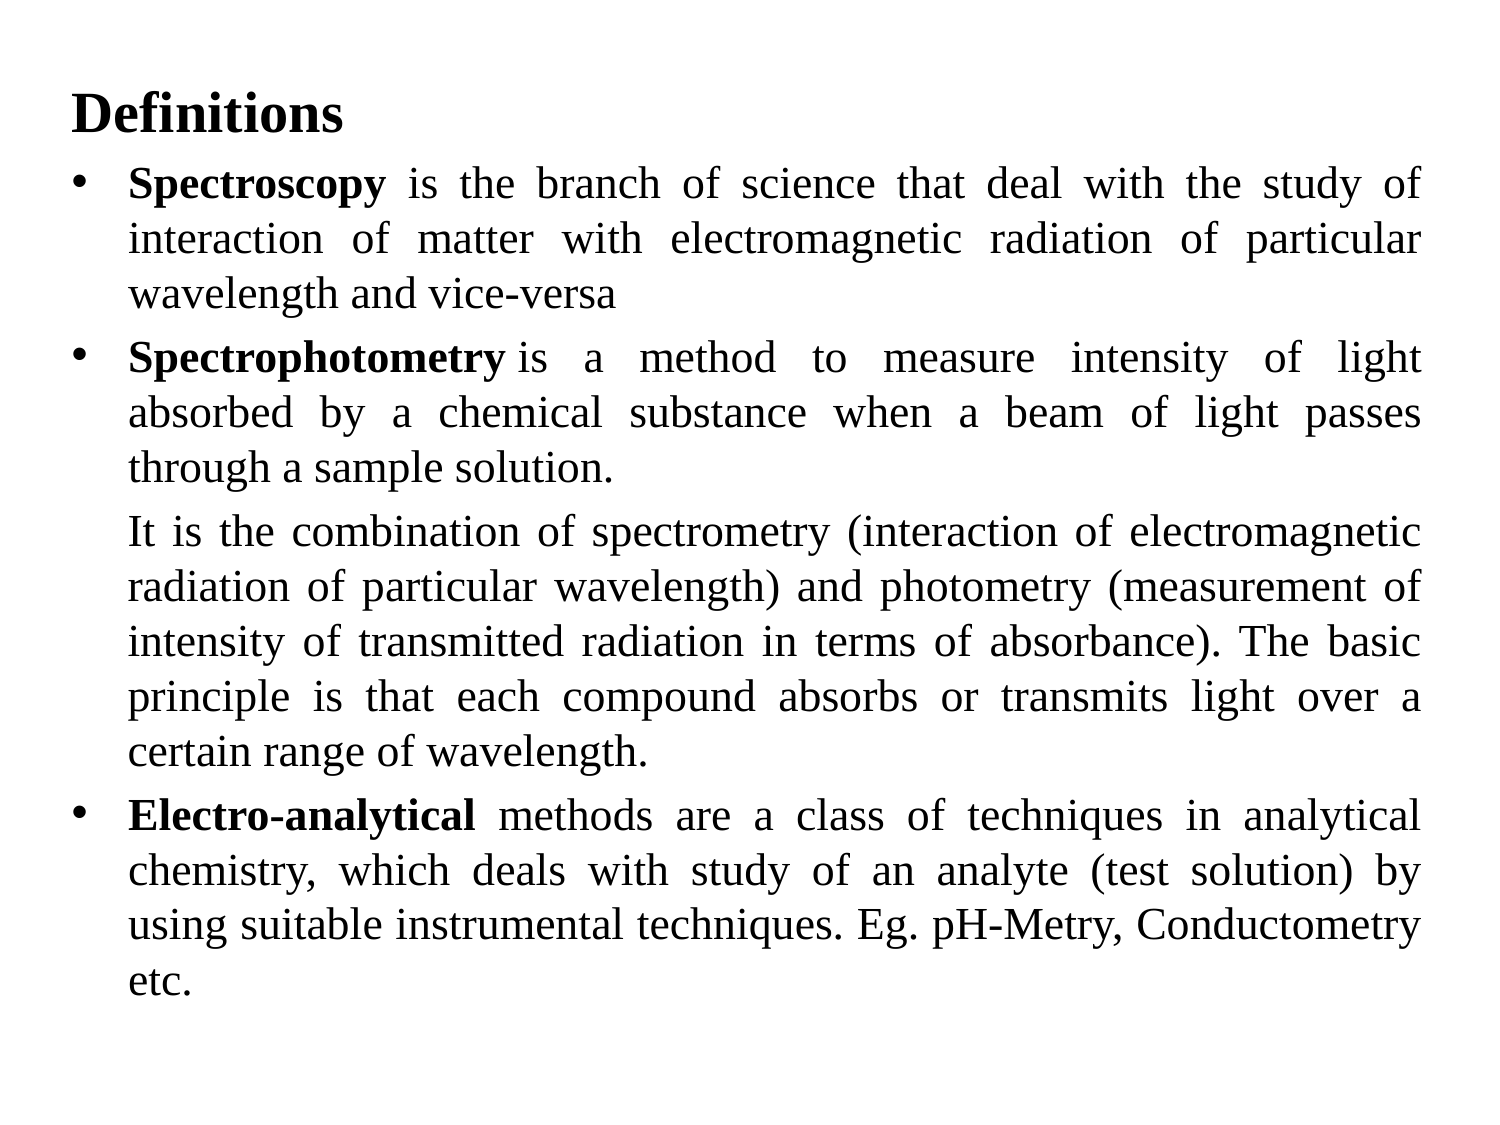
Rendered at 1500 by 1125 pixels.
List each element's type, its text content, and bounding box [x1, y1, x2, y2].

text_box Definitions Spectroscopy is the branch of science that deal with the study of interaction of matter with electromagnetic radiation of particular wavelength and vice-versa Spectrophotometry is a method to measure intensity of light absorbed by a chemical substance when a beam of light passes through a sample solution. It is the combination of spectrometry (interaction of electromagnetic radiation of particular wavelength) and photometry (measurement of intensity of transmitted radiation in terms of absorbance). The basic principle is that each compound absorbs or transmits light over a certain range of wavelength. Electro-analytical methods are a class of techniques in analytical chemistry, which deals with study of an analyte (test solution) by using suitable instrumental techniques. Eg. pH-Metry, Conductometry etc. [56, 66, 1438, 1059]
